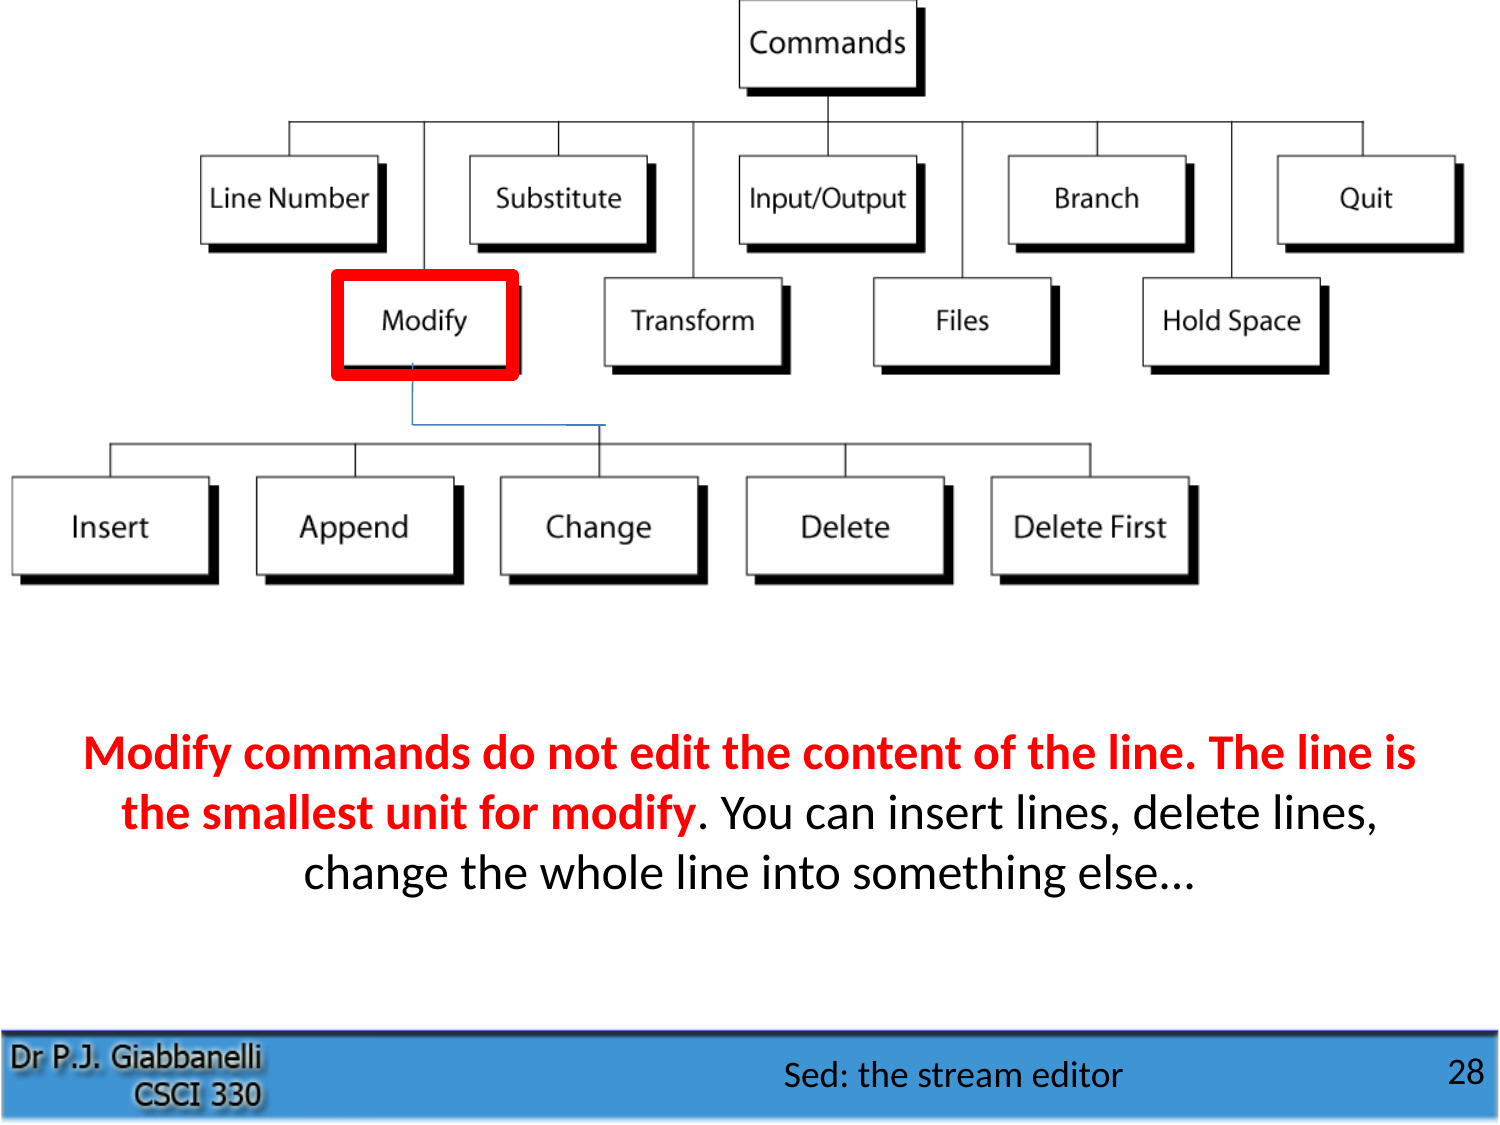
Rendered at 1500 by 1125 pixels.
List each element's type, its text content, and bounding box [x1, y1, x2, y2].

picture [0, 1026, 1500, 1125]
picture [11, 424, 1201, 586]
picture [199, 0, 1465, 377]
text_box Modify commands do not edit the content of the line. The line is the smallest unit for modify. You can insert lines, delete lines, change the whole line into something else... [50, 712, 1450, 908]
